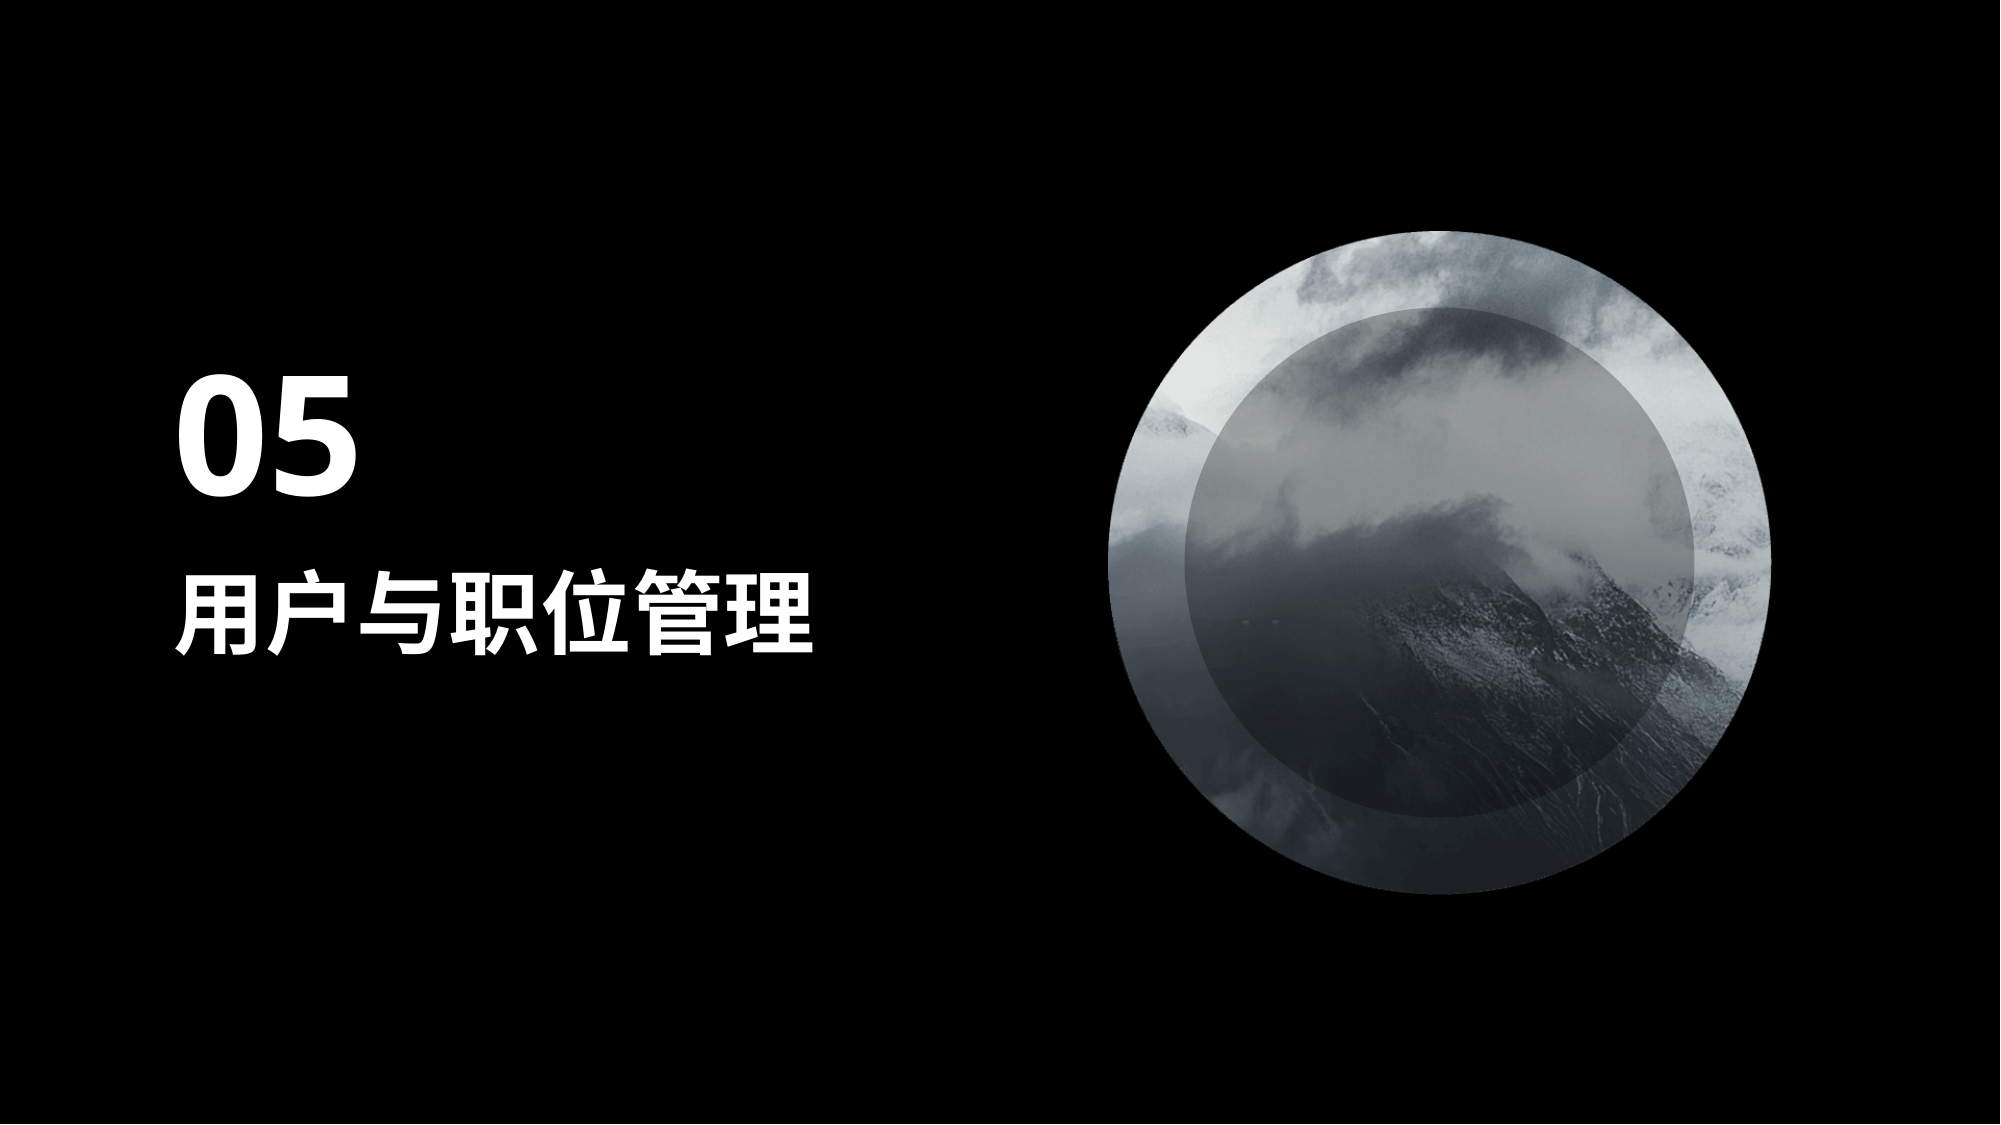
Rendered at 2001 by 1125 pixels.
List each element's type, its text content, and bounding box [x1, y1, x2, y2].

text_box 用户与职位管理 [158, 548, 943, 674]
text_box 05 [158, 321, 830, 537]
picture [0, 0, 2001, 1125]
